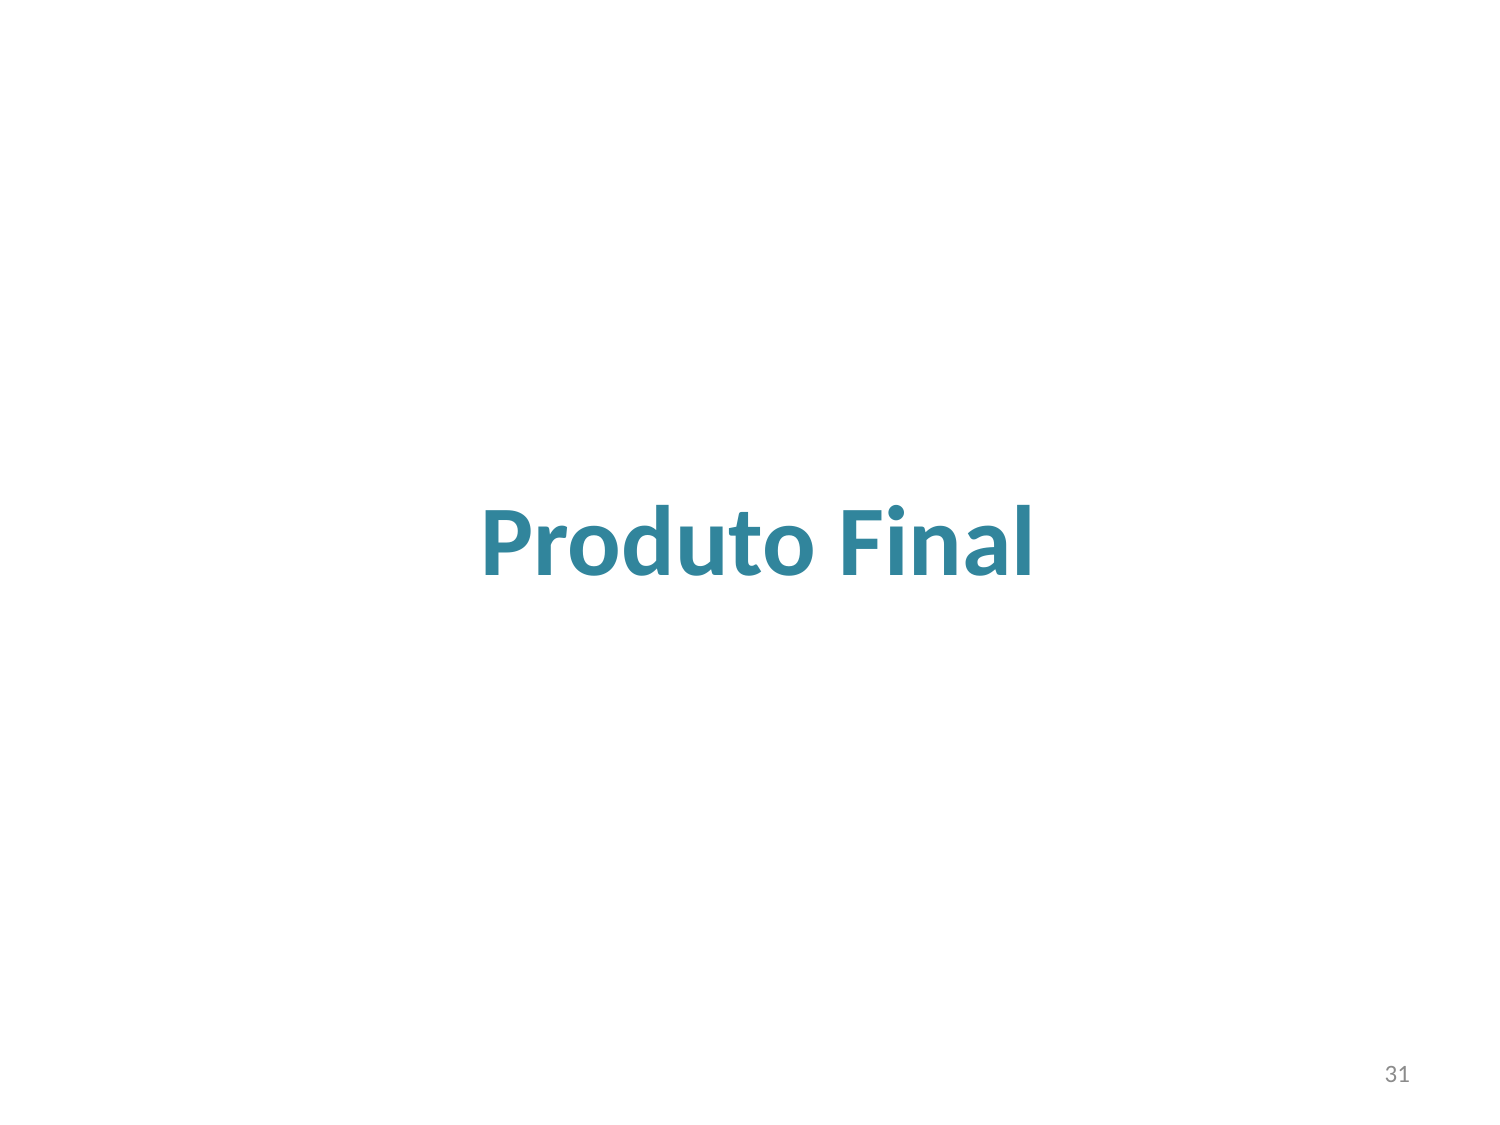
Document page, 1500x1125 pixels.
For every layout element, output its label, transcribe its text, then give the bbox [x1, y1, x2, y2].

text_box Produto Final [465, 468, 1053, 603]
slide_number 31 [1074, 1042, 1425, 1103]
